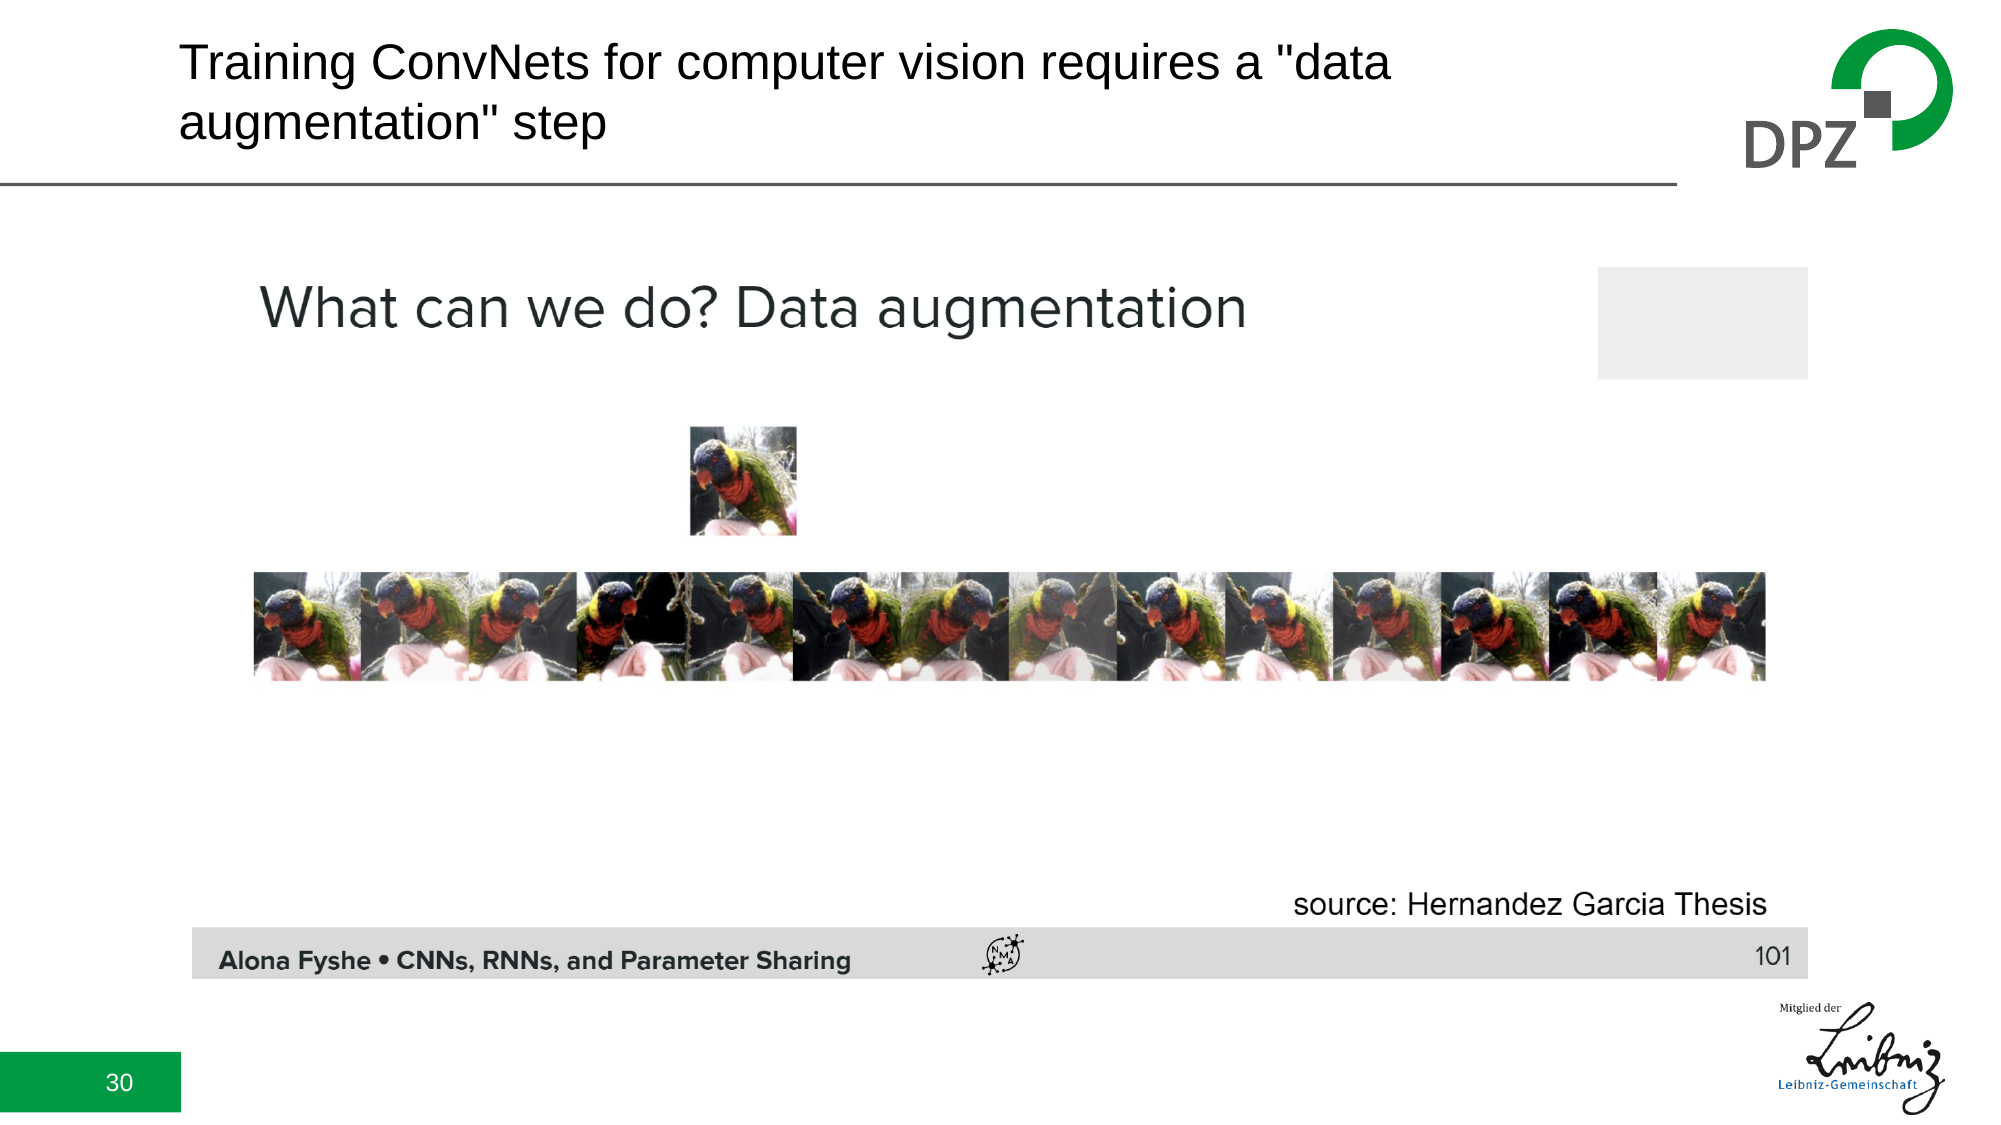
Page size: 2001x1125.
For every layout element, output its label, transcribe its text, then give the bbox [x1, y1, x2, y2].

slide_number 30 [0, 1058, 149, 1123]
picture [192, 266, 1808, 979]
title Training ConvNets for computer vision requires a "data augmentation" step [163, 42, 1579, 137]
picture [1779, 1002, 1945, 1115]
